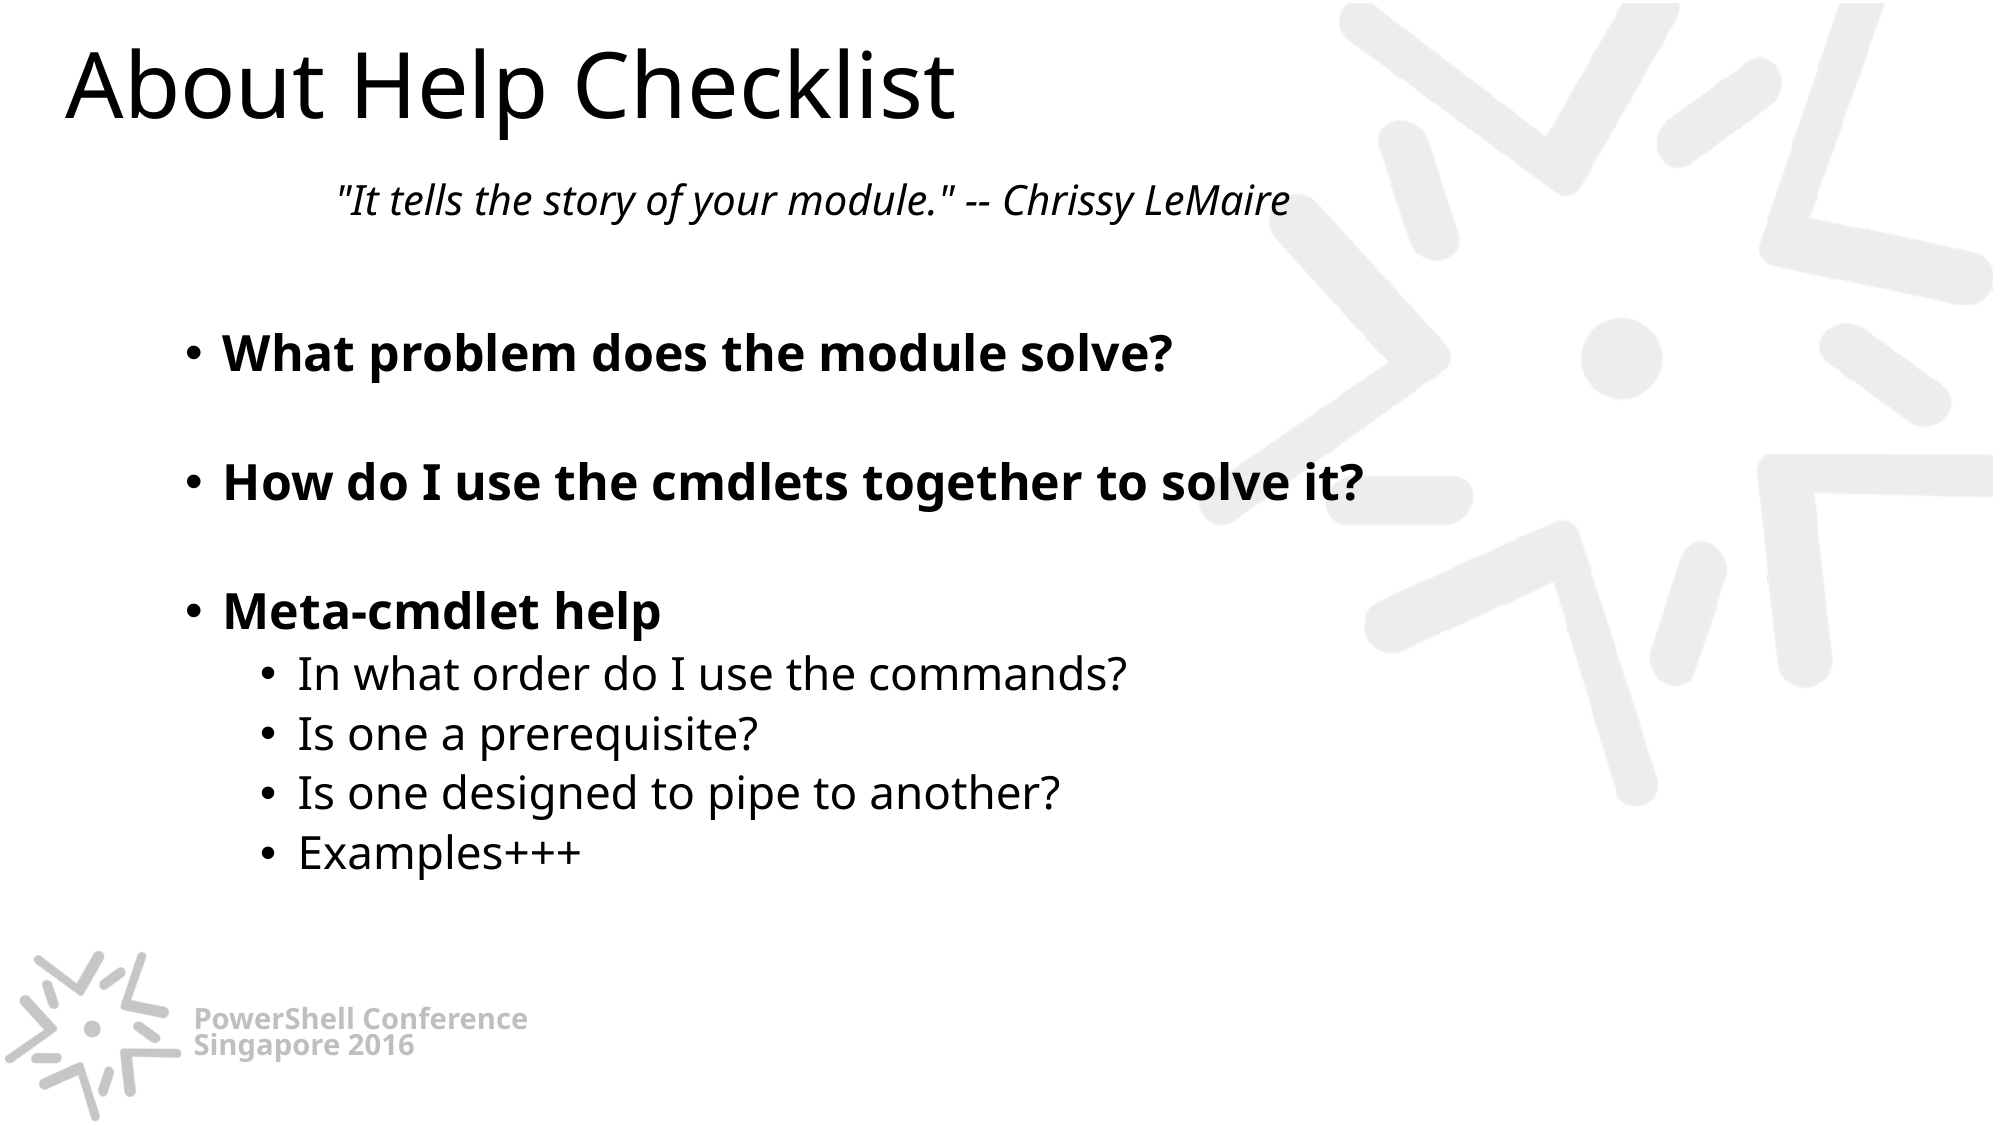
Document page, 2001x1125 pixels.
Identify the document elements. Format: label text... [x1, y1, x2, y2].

picture [1190, 3, 1993, 806]
list "It tells the story of your module." -- Chrissy LeMaire What problem does the module solve? How do I use the cmdlets together to solve it? Meta-cmdlet help In what order do I use the commands? Is one a prerequisite? Is one designed to pipe to another? Examples+++ [170, 171, 1597, 898]
title About Help Checklist [50, 31, 1949, 249]
